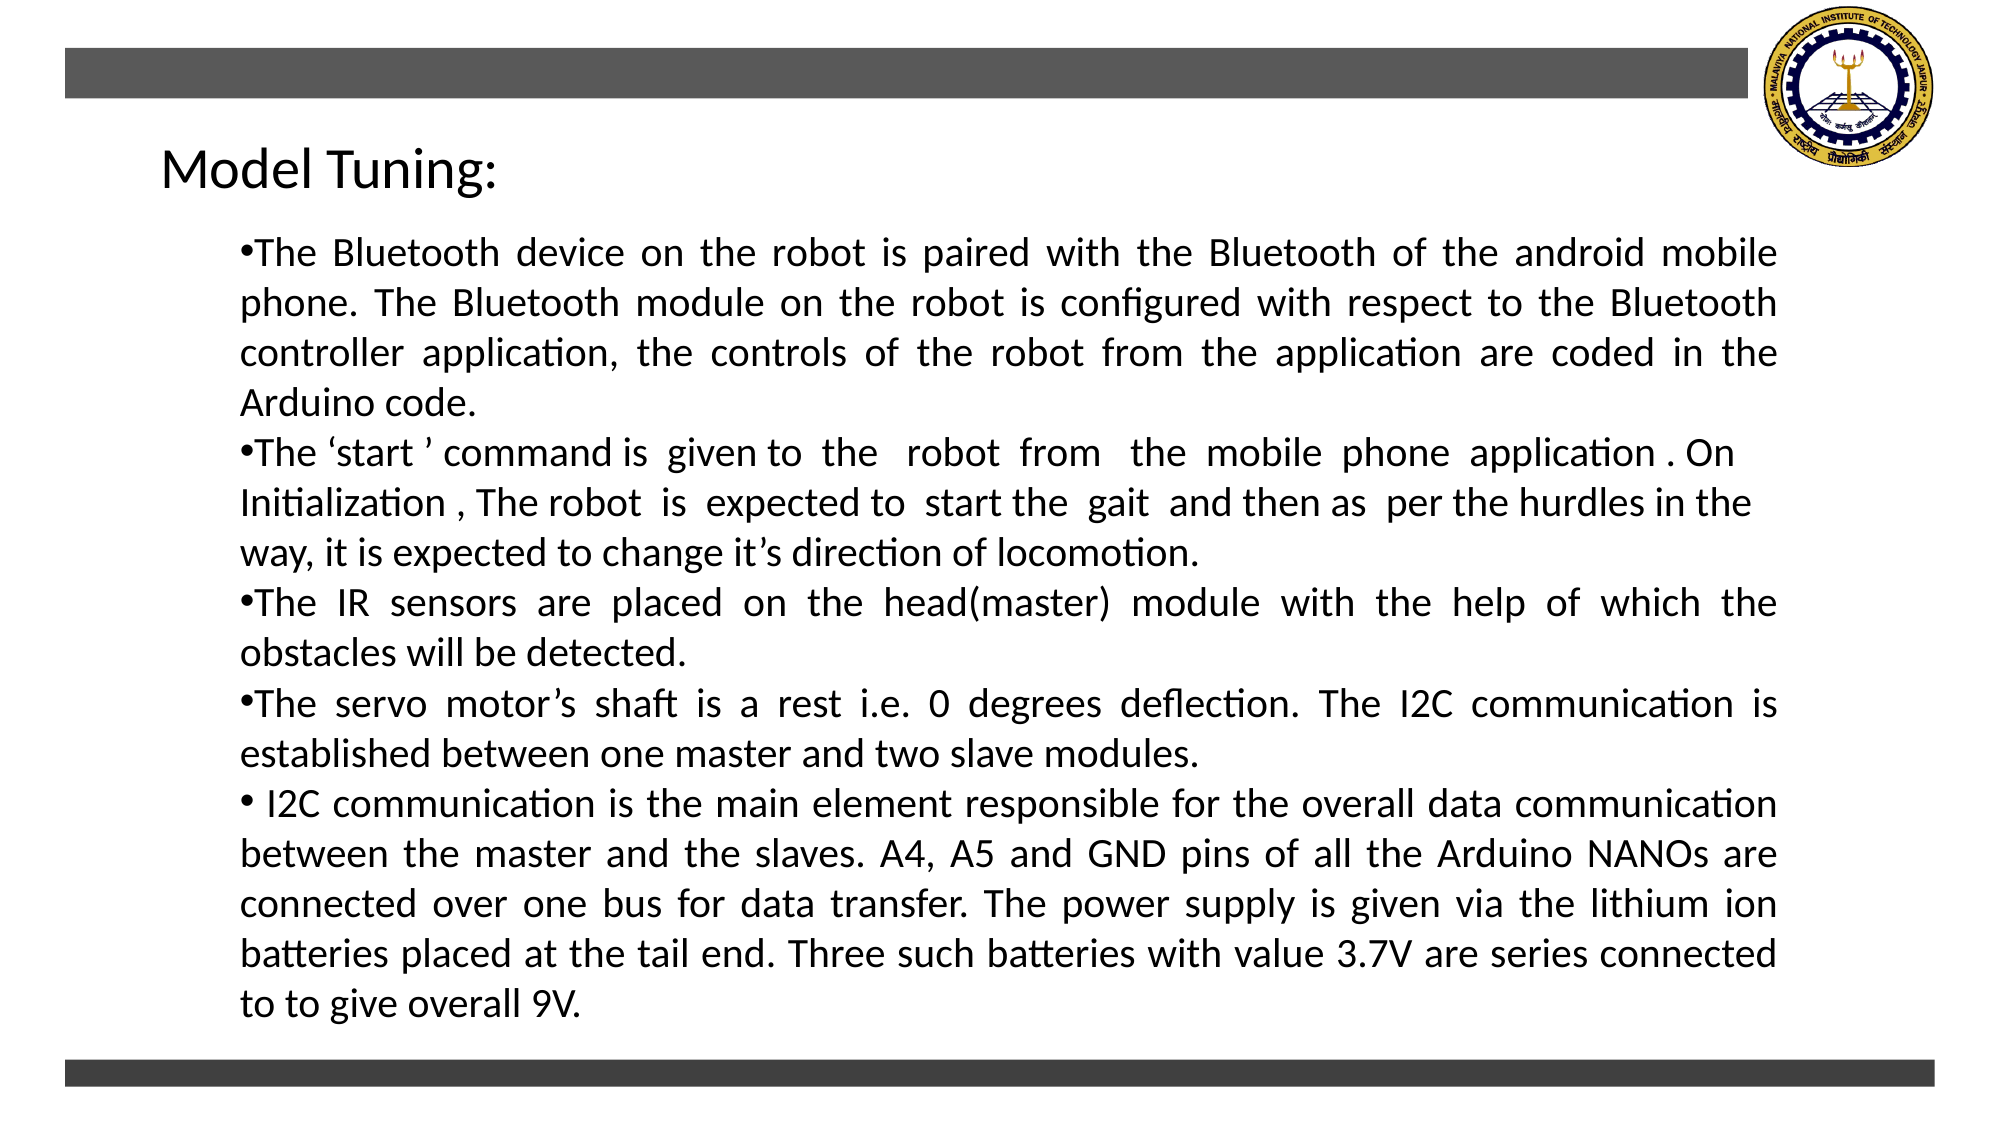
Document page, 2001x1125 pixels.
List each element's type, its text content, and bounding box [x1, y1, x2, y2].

text_box [65, 1059, 224, 1087]
picture [1762, 3, 1935, 169]
text_box [1794, 1059, 1935, 1087]
text_box The Bluetooth device on the robot is paired with the Bluetooth of the android mobile phone. The Bluetooth module on the robot is configured with respect to the Bluetooth controller application, the controls of the robot from the application are coded in the Arduino code. The ‘start ’ command is given to the robot from the mobile phone application . On Initialization , The robot is expected to start the gait and then as per the hurdles in the way, it is expected to change it’s direction of locomotion. The IR sensors are placed on the head(master) module with the help of which the obstacles will be detected. The servo motor’s shaft is a rest i.e. 0 degrees deflection. The I2C communication is established between one master and two slave modules. I2C communication is the main element responsible for the overall data communication between the master and the slaves. A4, A5 and GND pins of all the Arduino NANOs are connected over one bus for data transfer. The power supply is given via the lithium ion batteries placed at the tail end. Three such batteries with value 3.7V are series connected to to give overall 9V. [224, 217, 1794, 1125]
text_box Model Tuning: [145, 122, 1849, 208]
text_box [65, 47, 1748, 99]
